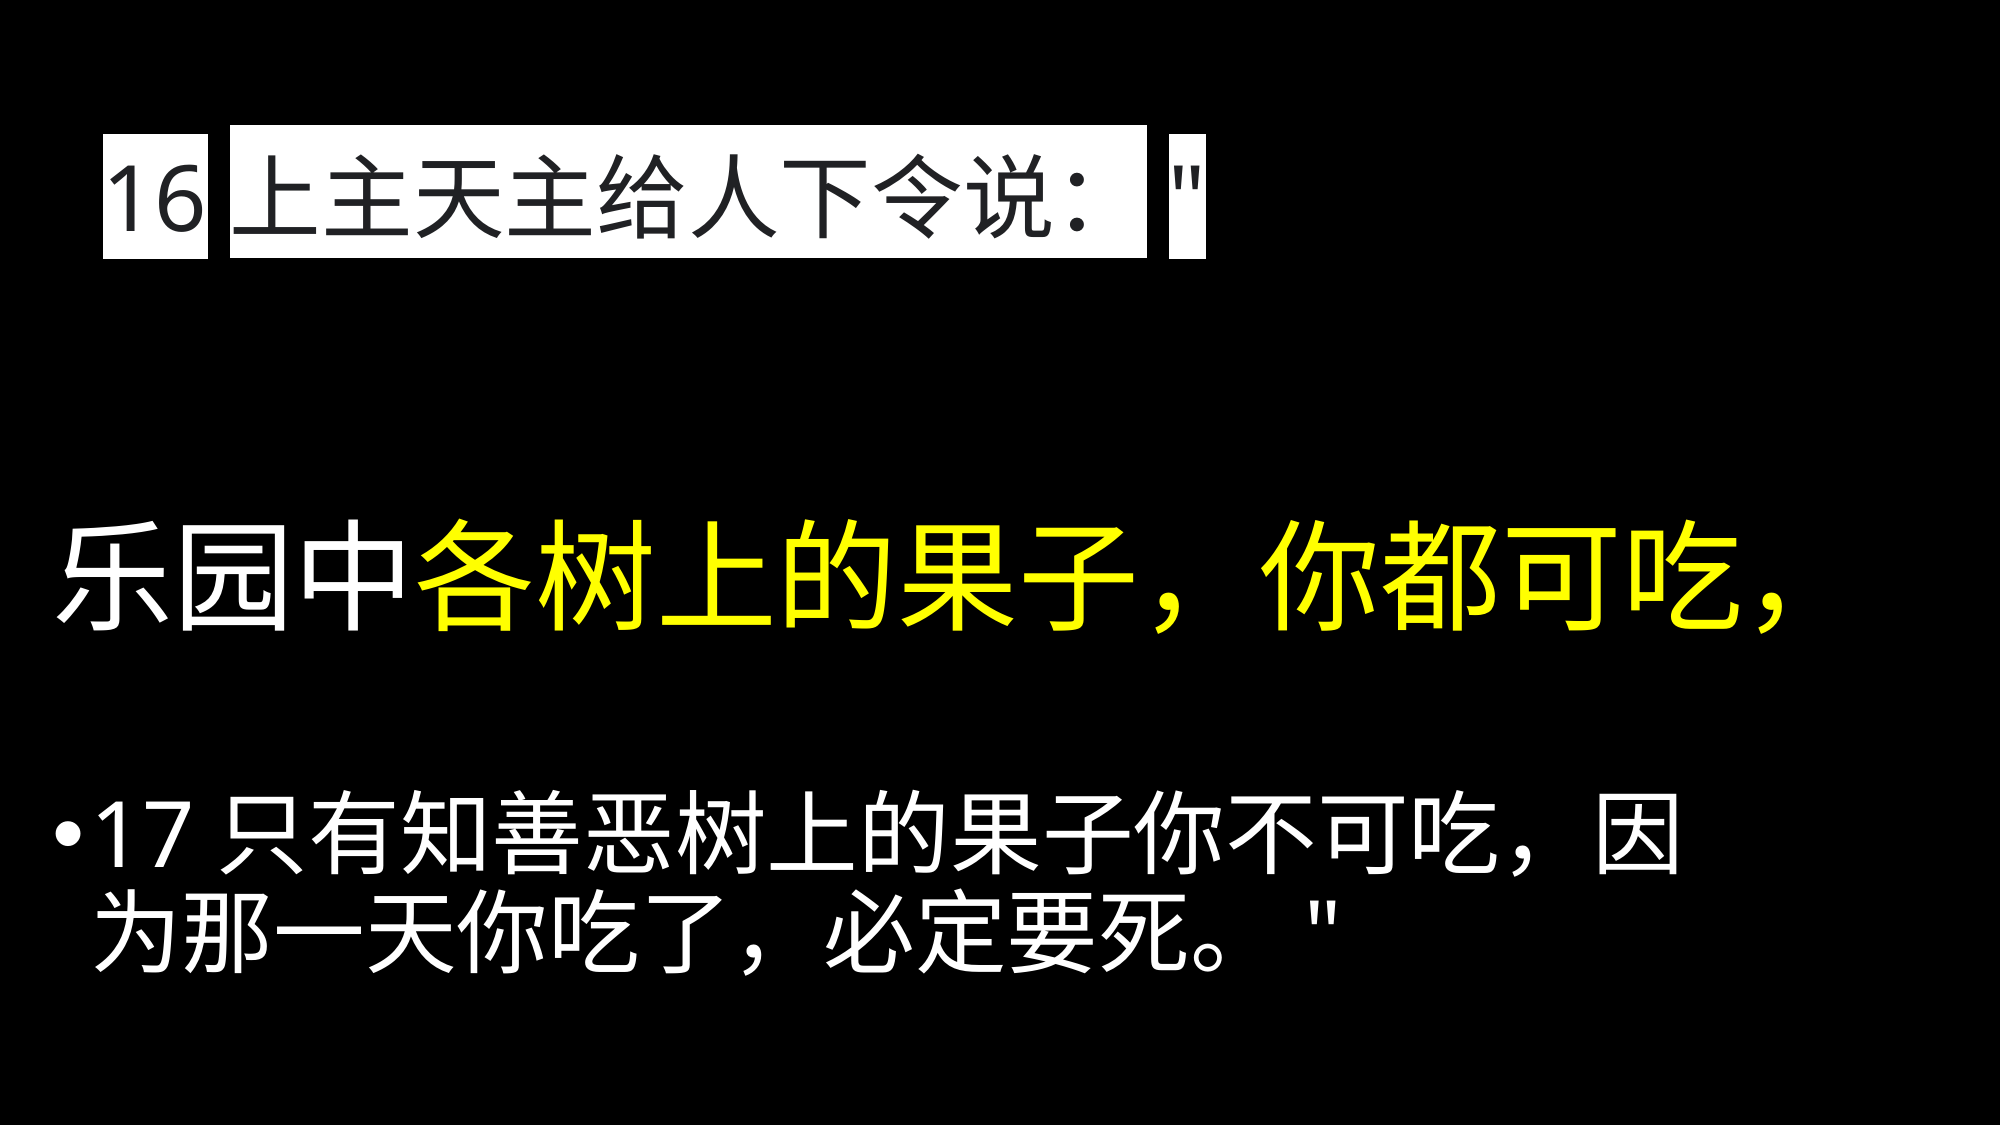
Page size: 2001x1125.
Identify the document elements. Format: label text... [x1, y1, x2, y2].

title 16上主天主给人下令说：" [87, 59, 2000, 455]
list 乐园中各树上的果子，你都可吃， 17只有知善恶树上的果子你不可吃，因为那一天你吃了，必定要死。" [37, 299, 1763, 1014]
